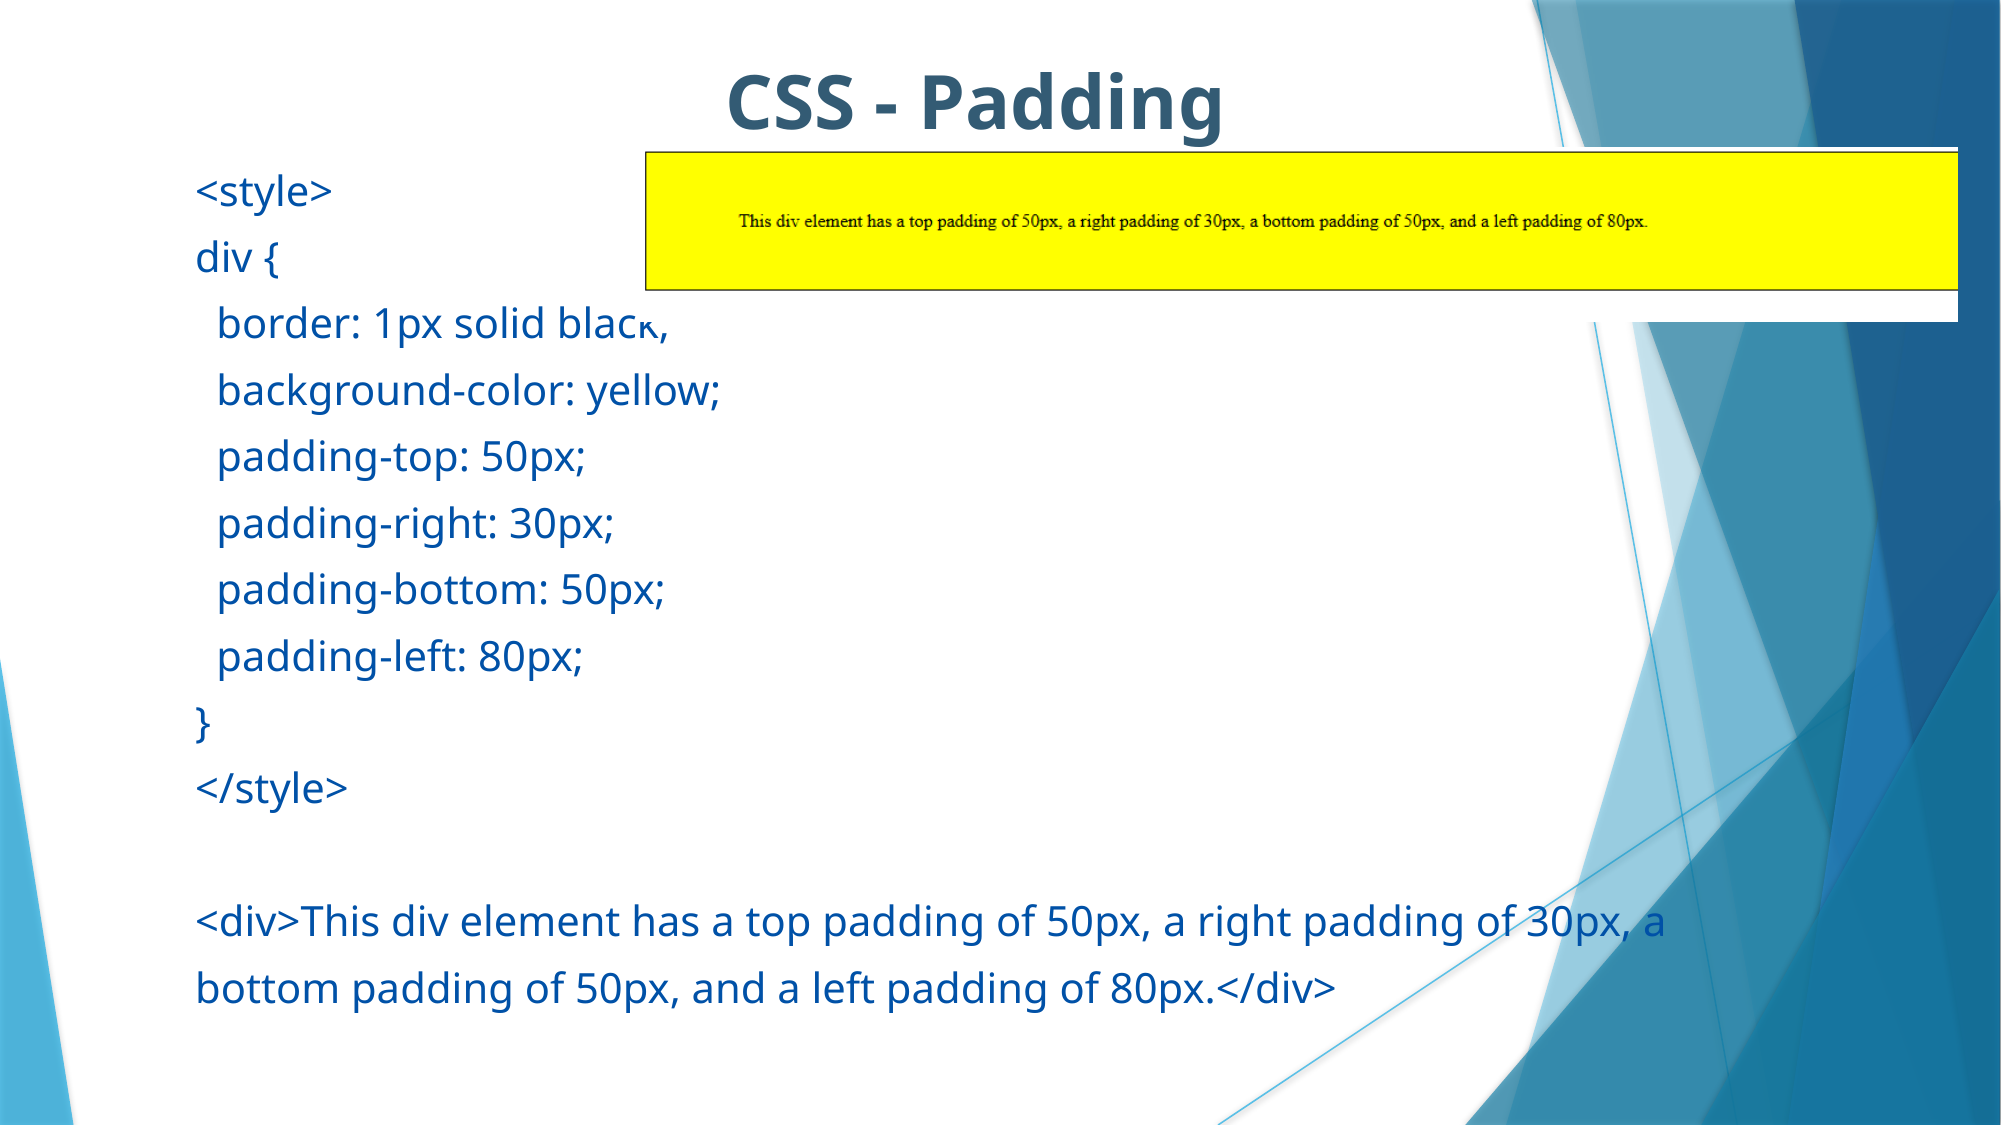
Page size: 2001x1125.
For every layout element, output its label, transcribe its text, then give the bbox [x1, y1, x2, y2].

picture [635, 147, 1958, 323]
text_box CSS - Padding [194, 9, 1776, 145]
text_box <style> div { border: 1px solid black; background-color: yellow; padding-top: 50px; padding-right: 30px; padding-bottom: 50px; padding-left: 80px; } </style> <div>This div element has a top padding of 50px, a right padding of 30px, a bottom padding of 50px, and a left padding of 80px.</div> [194, 147, 1801, 1012]
